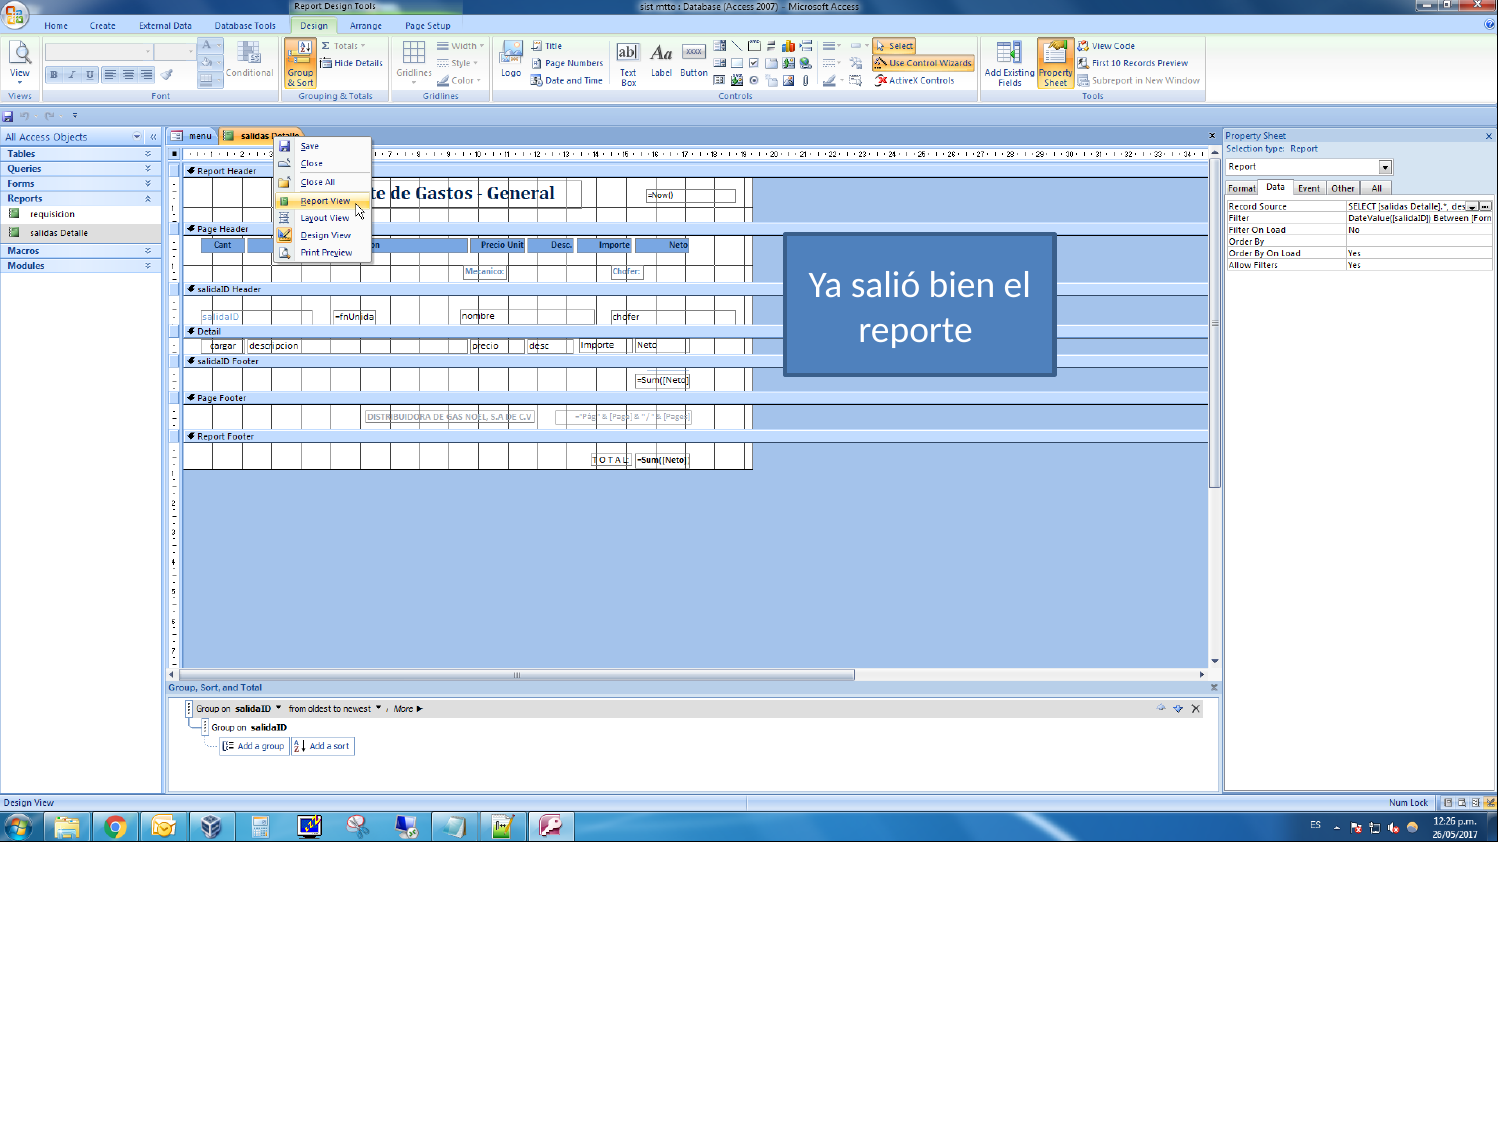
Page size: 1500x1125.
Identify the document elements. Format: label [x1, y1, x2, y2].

picture [0, 0, 1499, 842]
